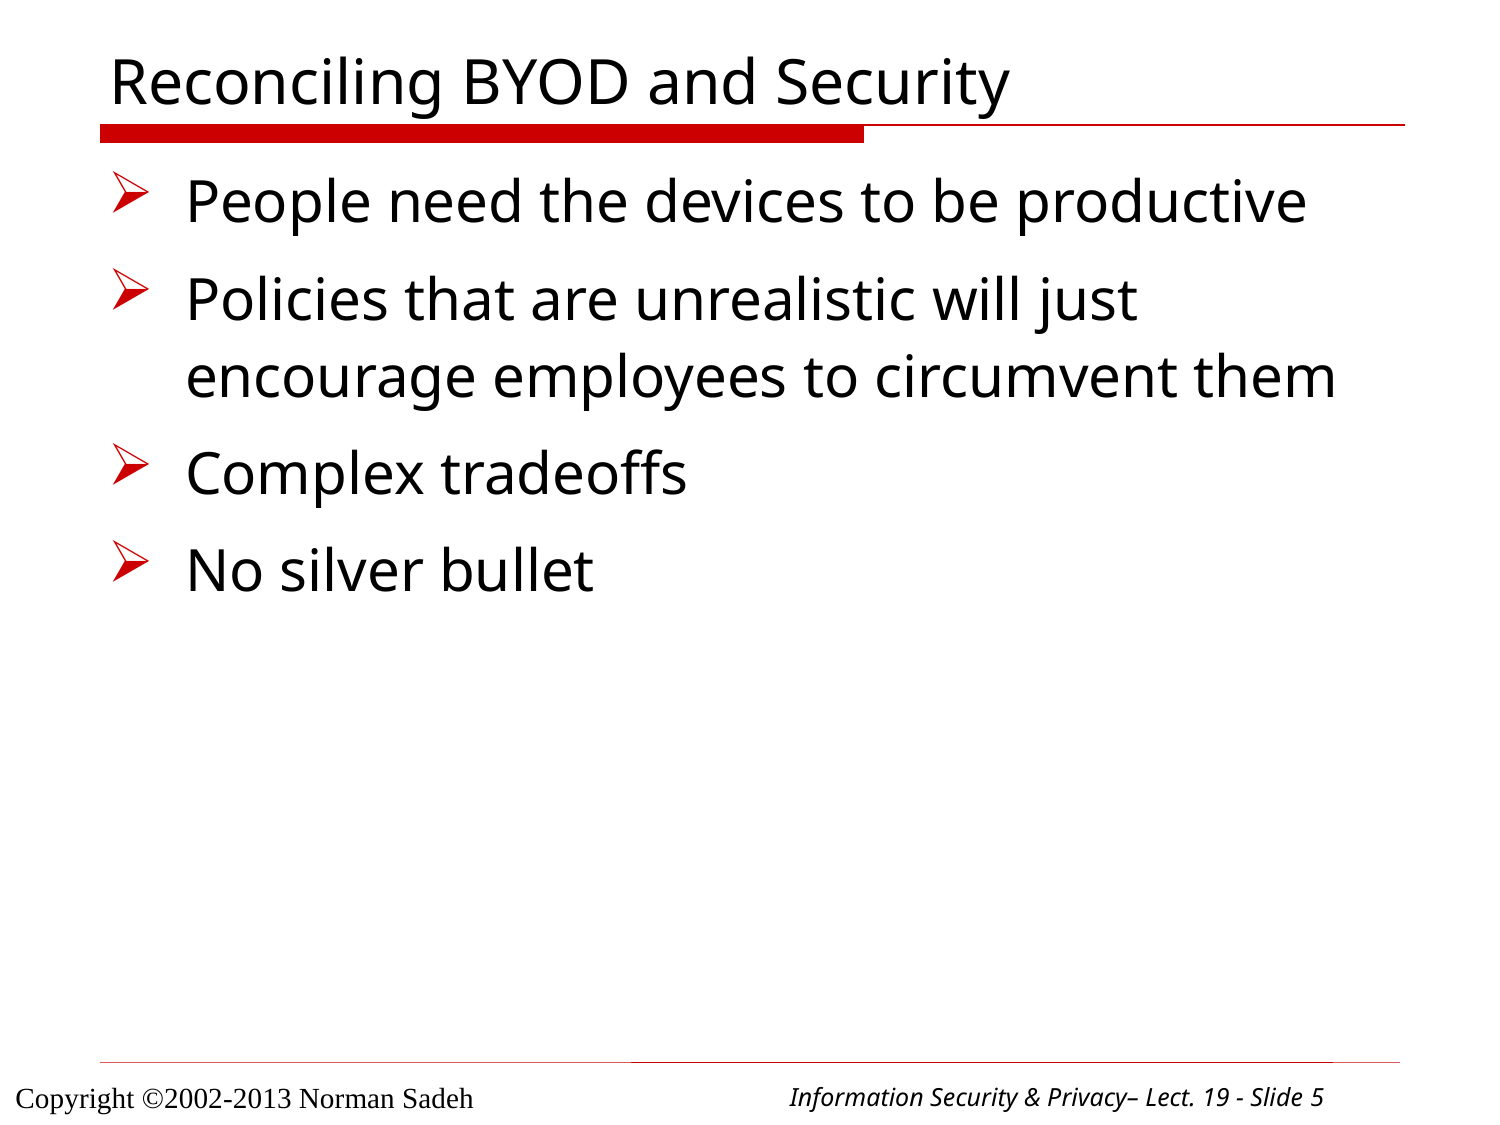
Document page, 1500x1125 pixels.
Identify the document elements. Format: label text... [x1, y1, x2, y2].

list People need the devices to be productive Policies that are unrealistic will just encourage employees to circumvent them Complex tradeoffs No silver bullet [92, 149, 1434, 988]
title Reconciling BYOD and Security [93, 24, 1407, 126]
